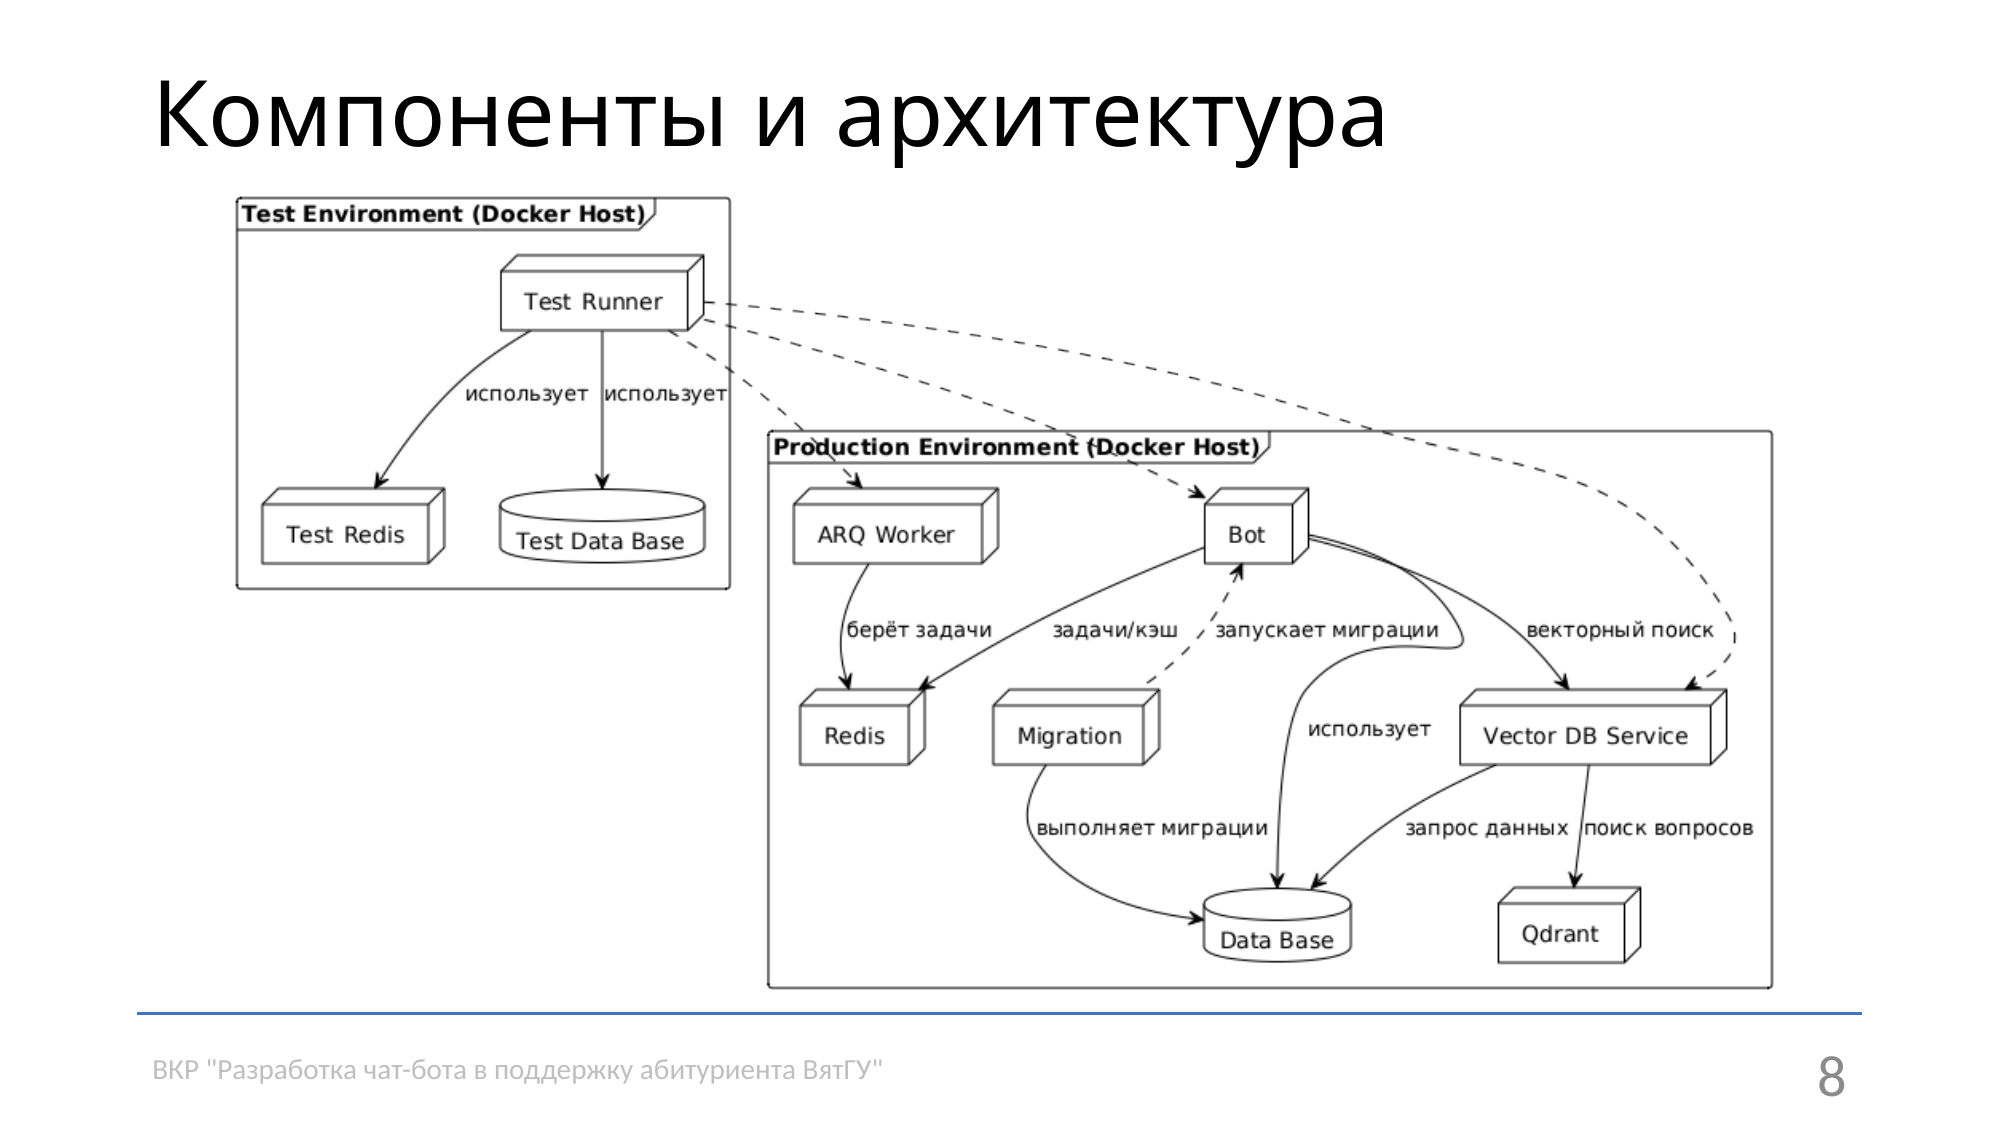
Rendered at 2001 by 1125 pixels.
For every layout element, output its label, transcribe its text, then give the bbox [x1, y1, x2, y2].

footer ВКР "Разработка чат-бота в поддержку абитуриента ВятГУ" [137, 1042, 1124, 1103]
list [218, 180, 1782, 998]
title Компоненты и архитектура [137, 59, 1863, 278]
slide_number 8 [1412, 1042, 1863, 1103]
